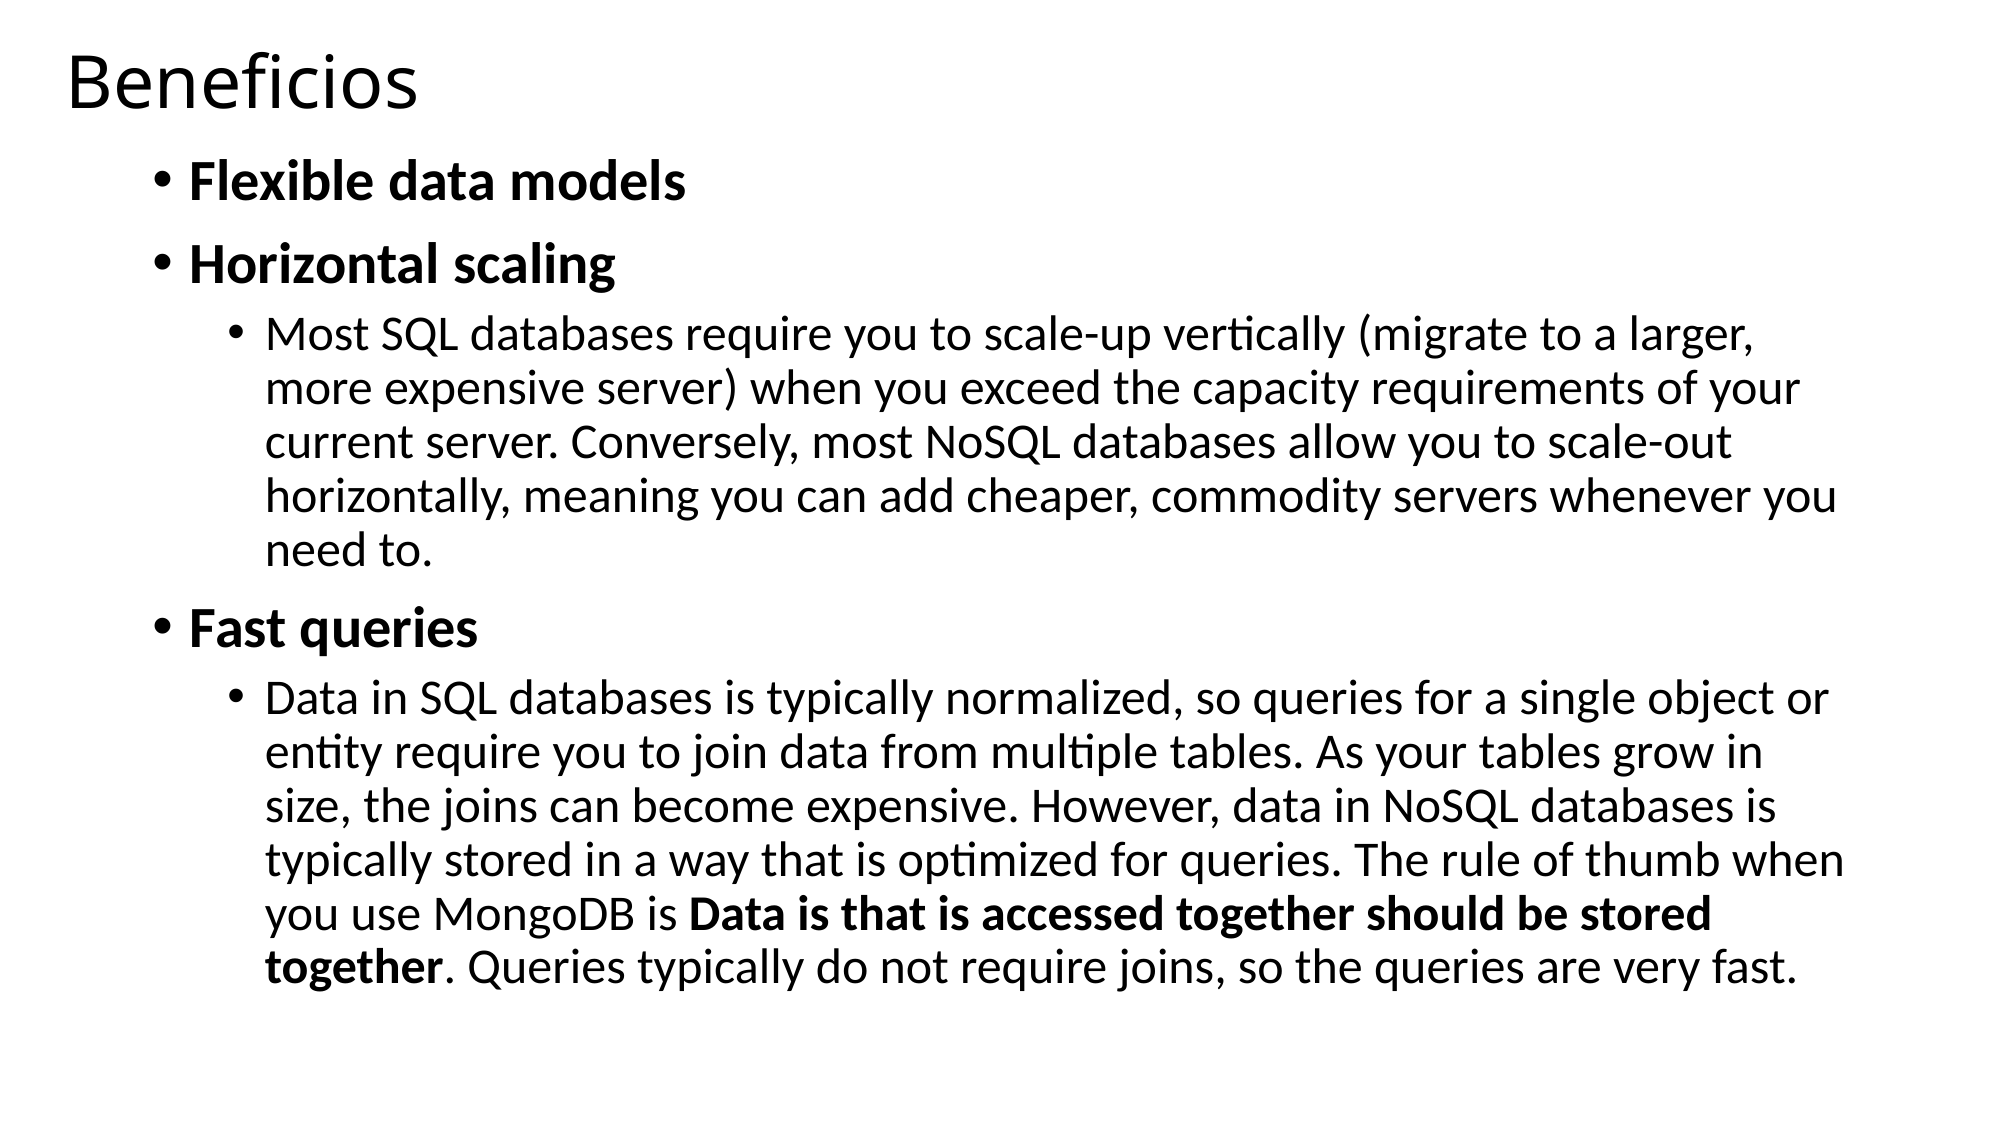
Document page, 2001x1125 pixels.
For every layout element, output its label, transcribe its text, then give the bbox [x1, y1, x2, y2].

title Beneficios [50, 37, 1776, 133]
list Flexible data models Horizontal scaling Most SQL databases require you to scale-up vertically (migrate to a larger, more expensive server) when you exceed the capacity requirements of your current server. Conversely, most NoSQL databases allow you to scale-out horizontally, meaning you can add cheaper, commodity servers whenever you need to. Fast queries Data in SQL databases is typically normalized, so queries for a single object or entity require you to join data from multiple tables. As your tables grow in size, the joins can become expensive. However, data in NoSQL databases is typically stored in a way that is optimized for queries. The rule of thumb when you use MongoDB is Data is that is accessed together should be stored together. Queries typically do not require joins, so the queries are very fast. [137, 142, 1863, 1014]
